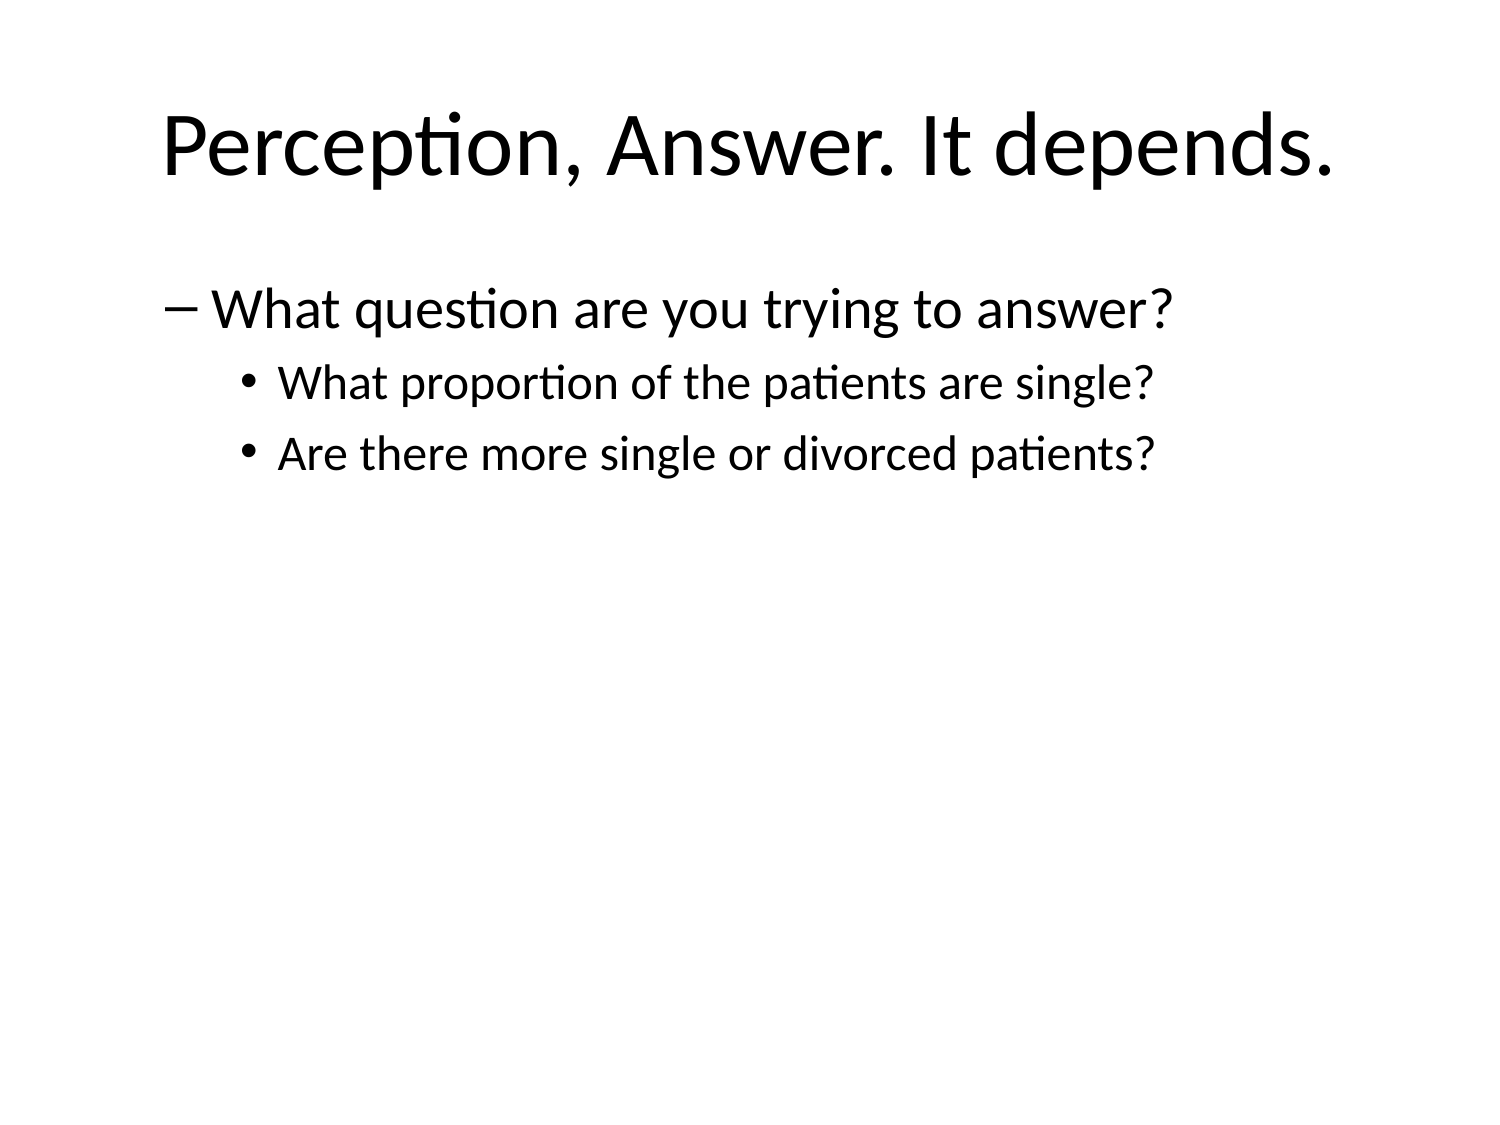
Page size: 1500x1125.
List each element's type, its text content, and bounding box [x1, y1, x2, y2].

list What question are you trying to answer? What proportion of the patients are single? Are there more single or divorced patients? [75, 262, 1425, 1005]
title Perception, Answer. It depends. [75, 45, 1425, 233]
